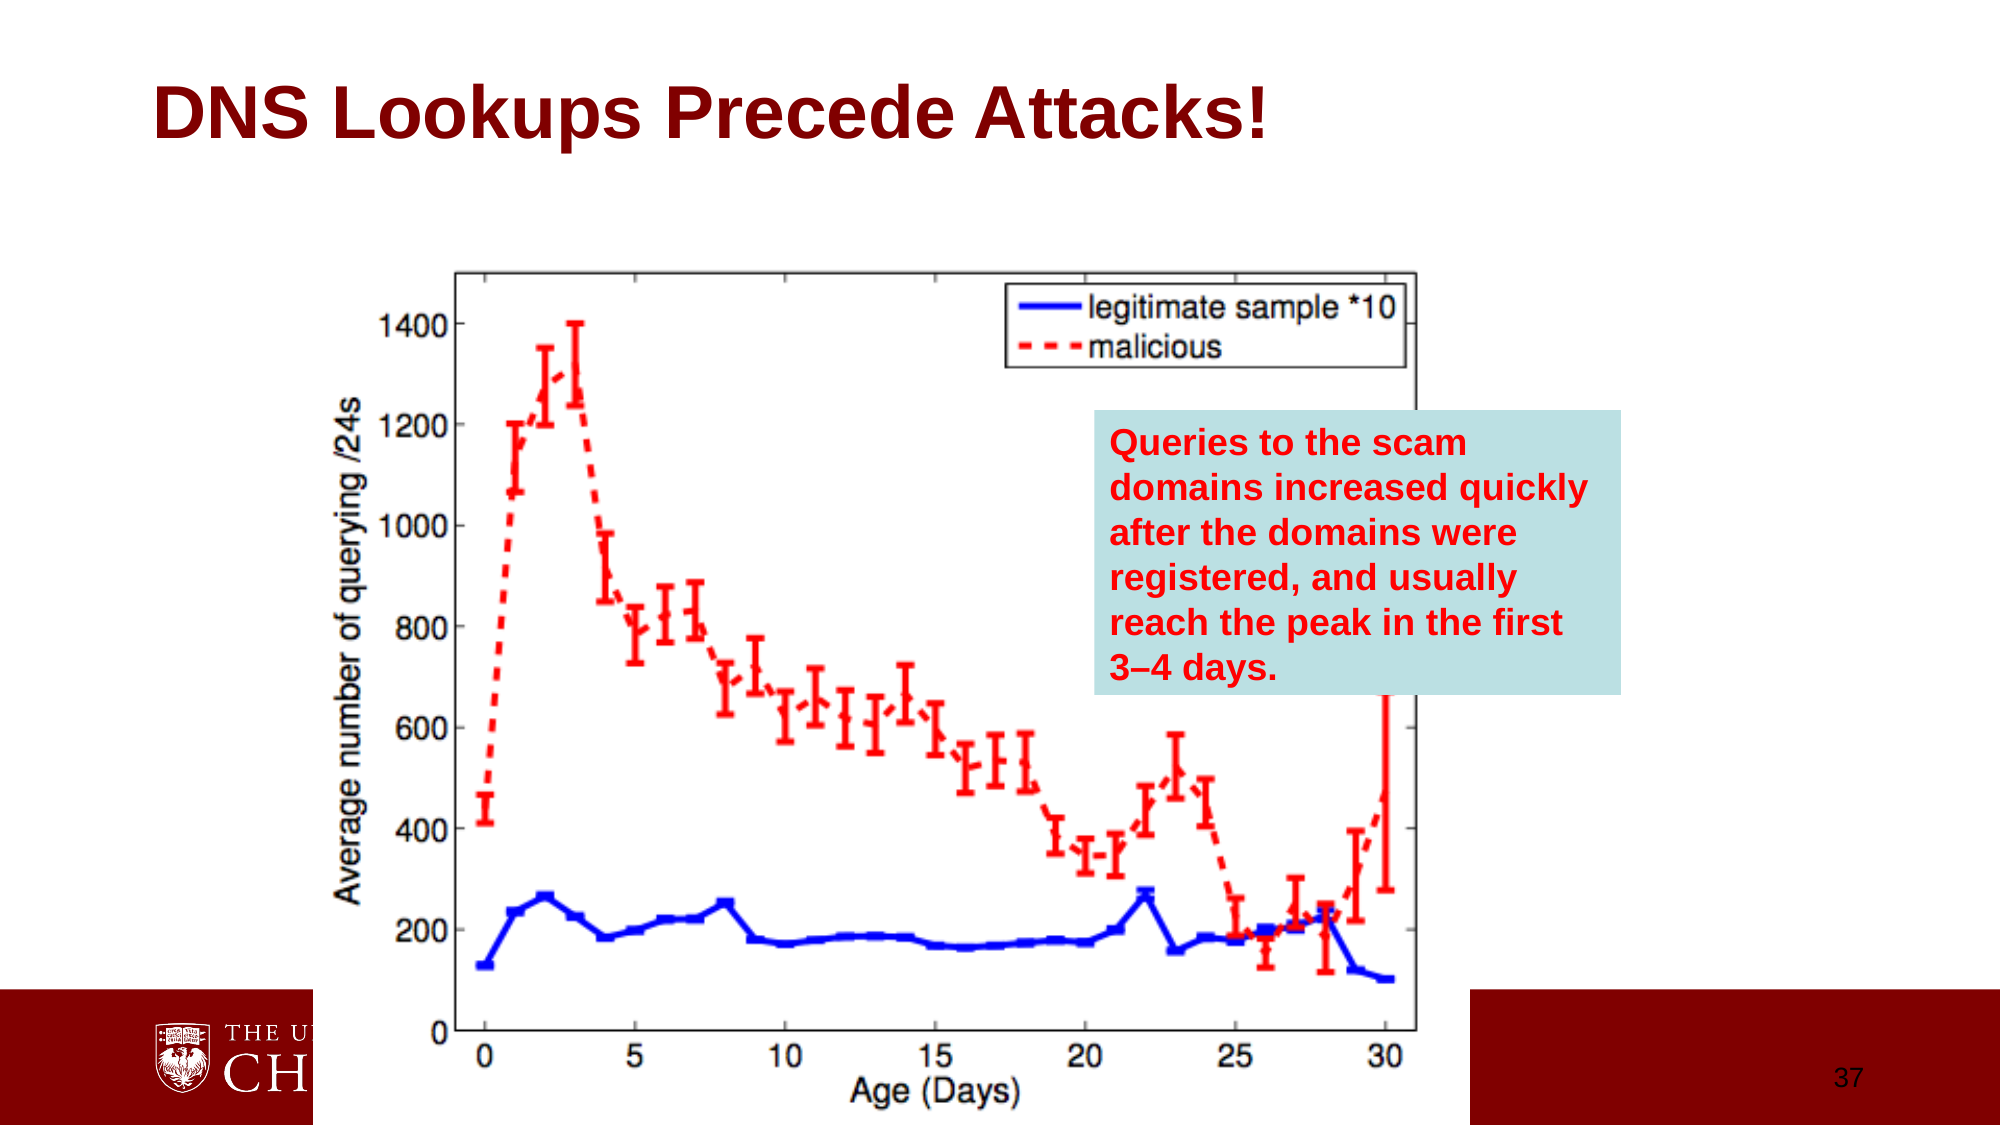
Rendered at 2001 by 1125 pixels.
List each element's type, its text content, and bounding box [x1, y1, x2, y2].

slide_number 37 [1470, 1046, 1880, 1107]
text_box Queries to the scam domains increased quickly after the domains were registered, and usually reach the peak in the first 3–4 days. [1470, 410, 1621, 695]
title DNS Lookups Precede Attacks! [137, 0, 1863, 218]
picture [313, 252, 1470, 1125]
